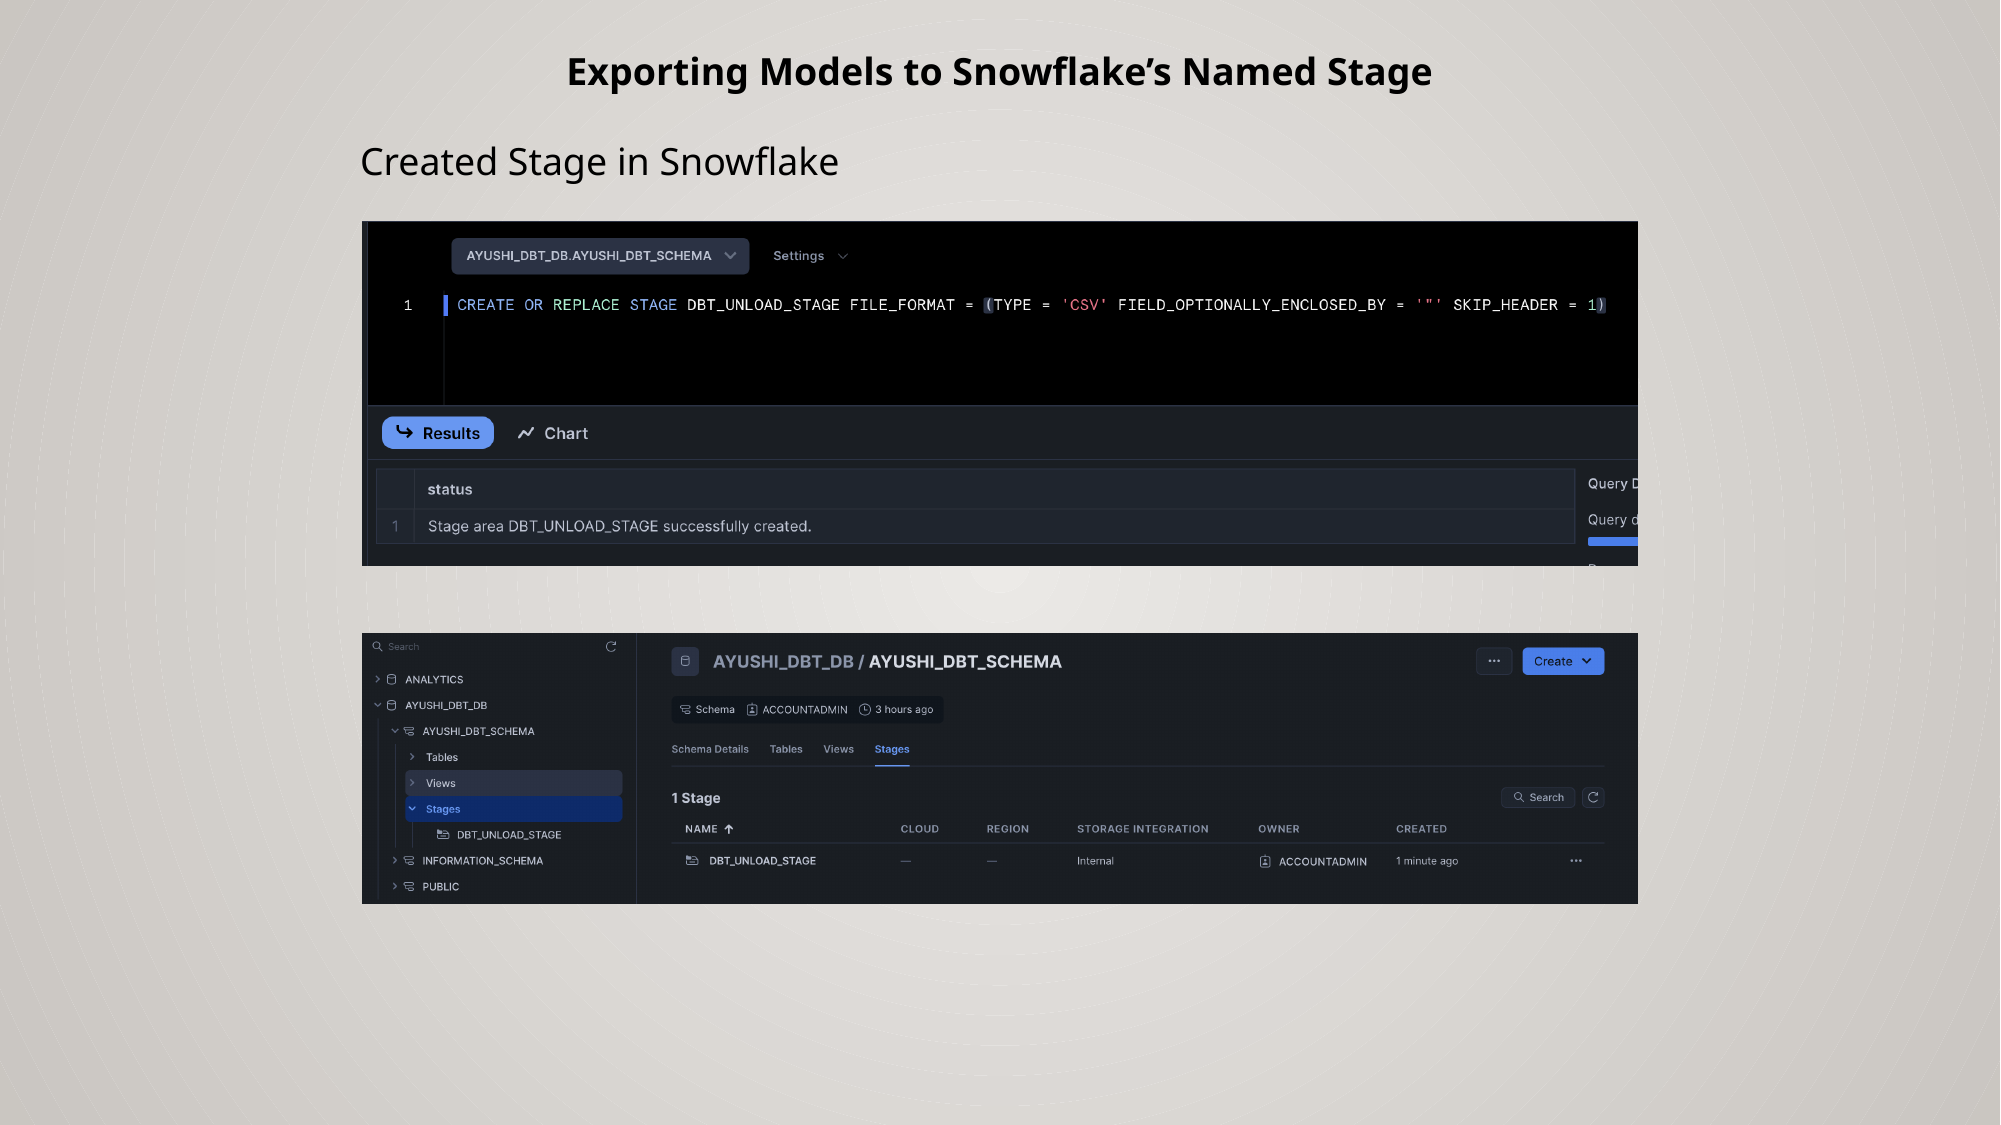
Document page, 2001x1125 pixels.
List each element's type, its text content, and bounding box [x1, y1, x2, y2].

text_box Created Stage in Snowflake [345, 131, 855, 191]
picture [362, 220, 1638, 566]
picture [362, 633, 1638, 904]
text_box Exporting Models to Snowflake’s Named Stage [551, 40, 1449, 101]
